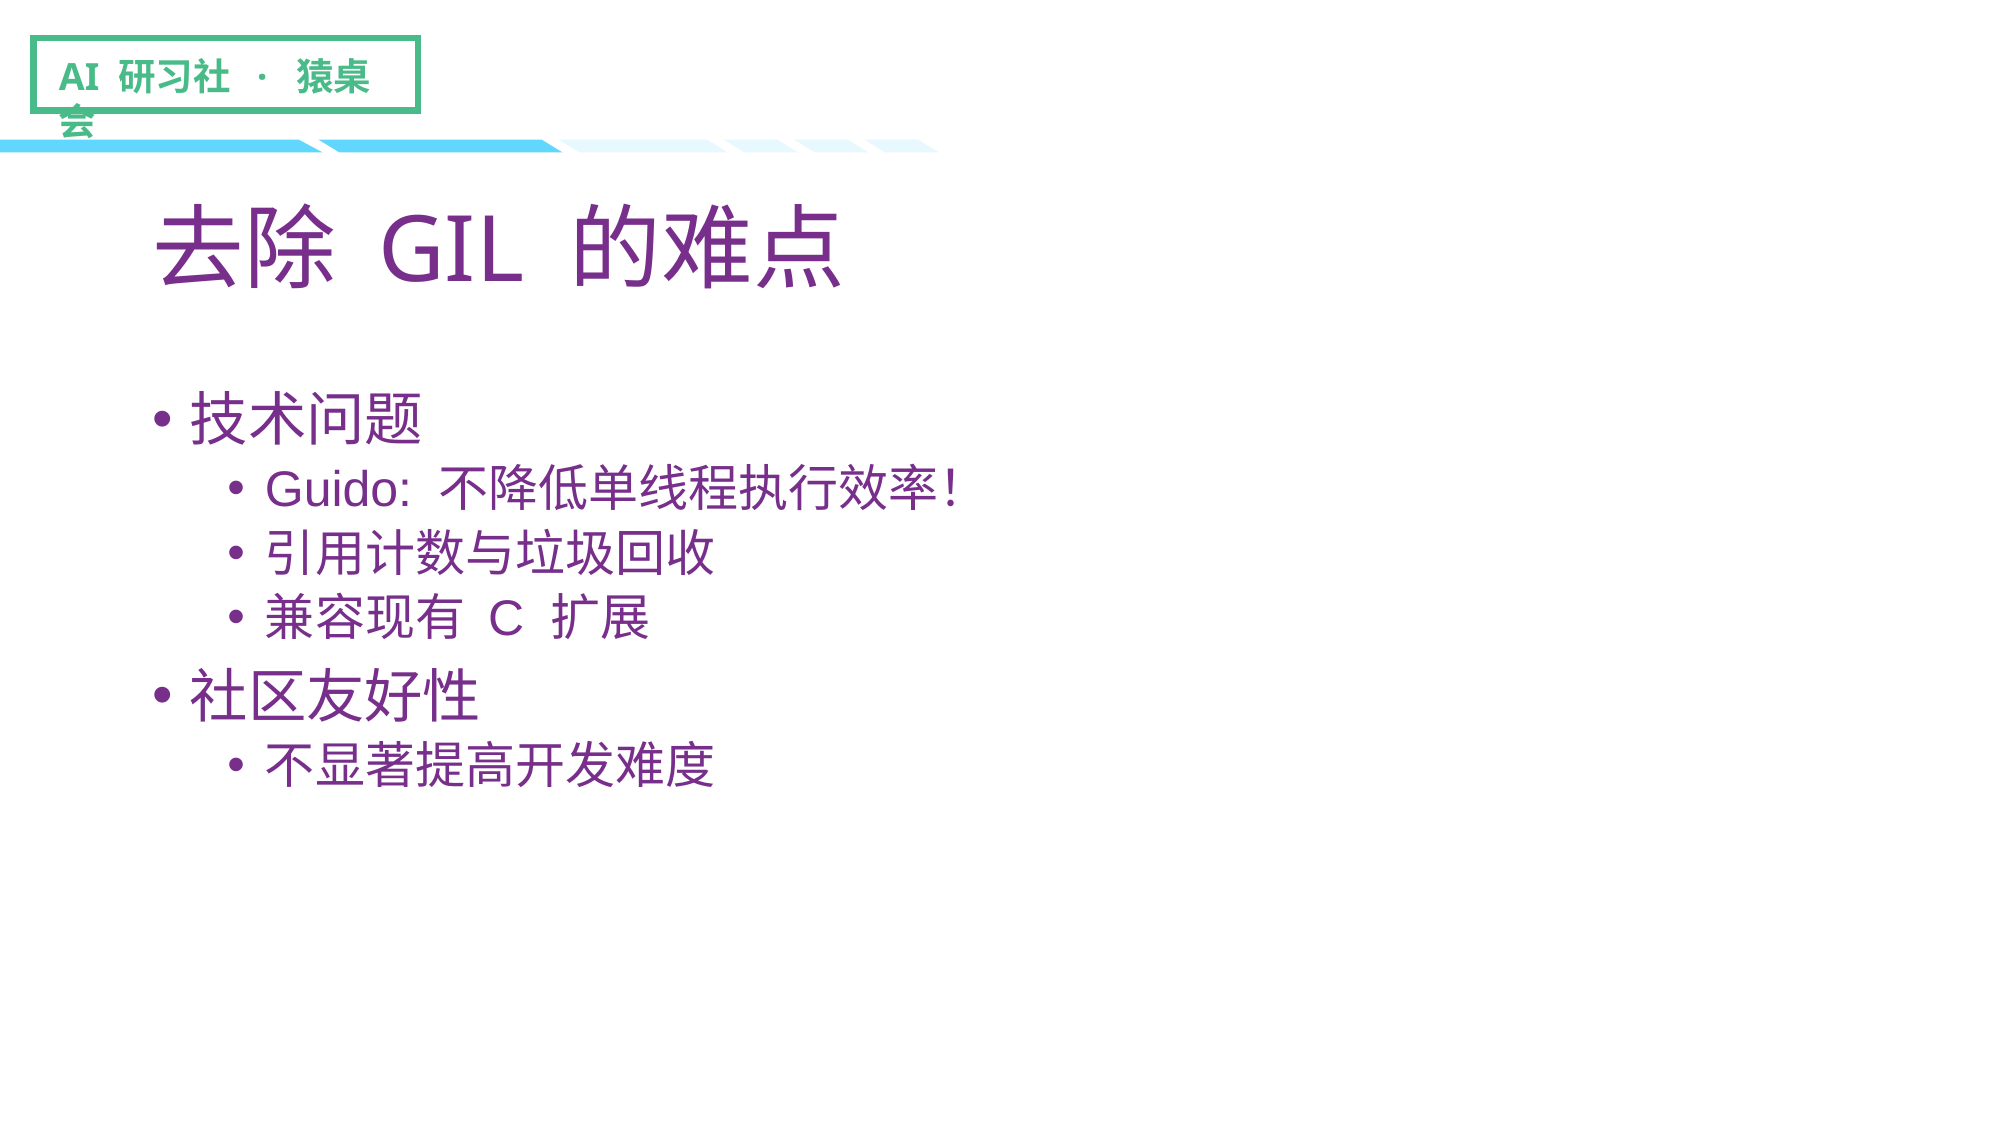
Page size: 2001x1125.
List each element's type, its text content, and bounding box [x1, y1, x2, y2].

list 技术问题 Guido: 不降低单线程执行效率！ 引用计数与垃圾回收 兼容现有 C 扩展 社区友好性 不显著提高开发难度 [137, 382, 1863, 1000]
title 去除 GIL 的难点 [137, 143, 1863, 361]
